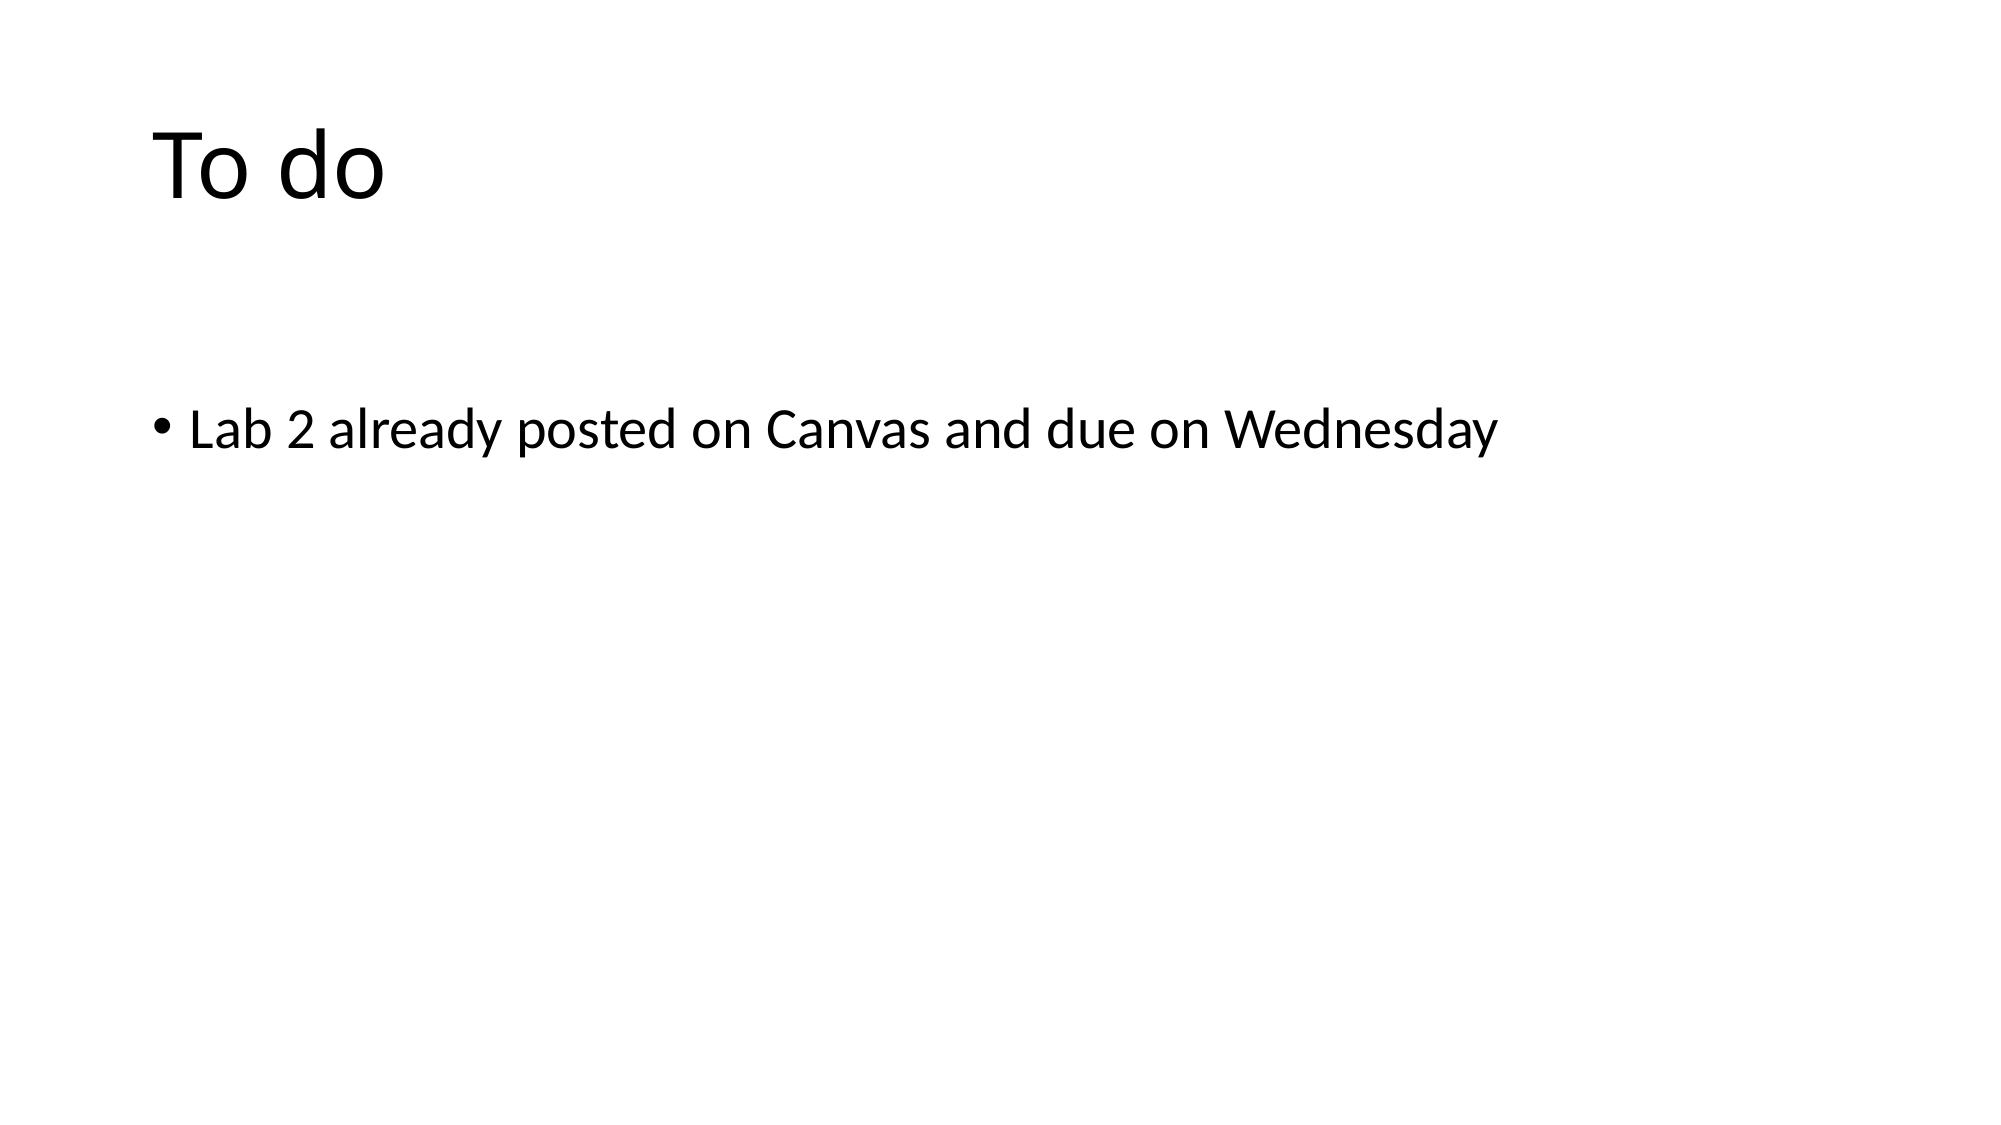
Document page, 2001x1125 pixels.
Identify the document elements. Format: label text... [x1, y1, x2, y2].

list Lab 2 already posted on Canvas and due on Wednesday [137, 299, 1863, 1014]
title To do [137, 59, 1863, 278]
